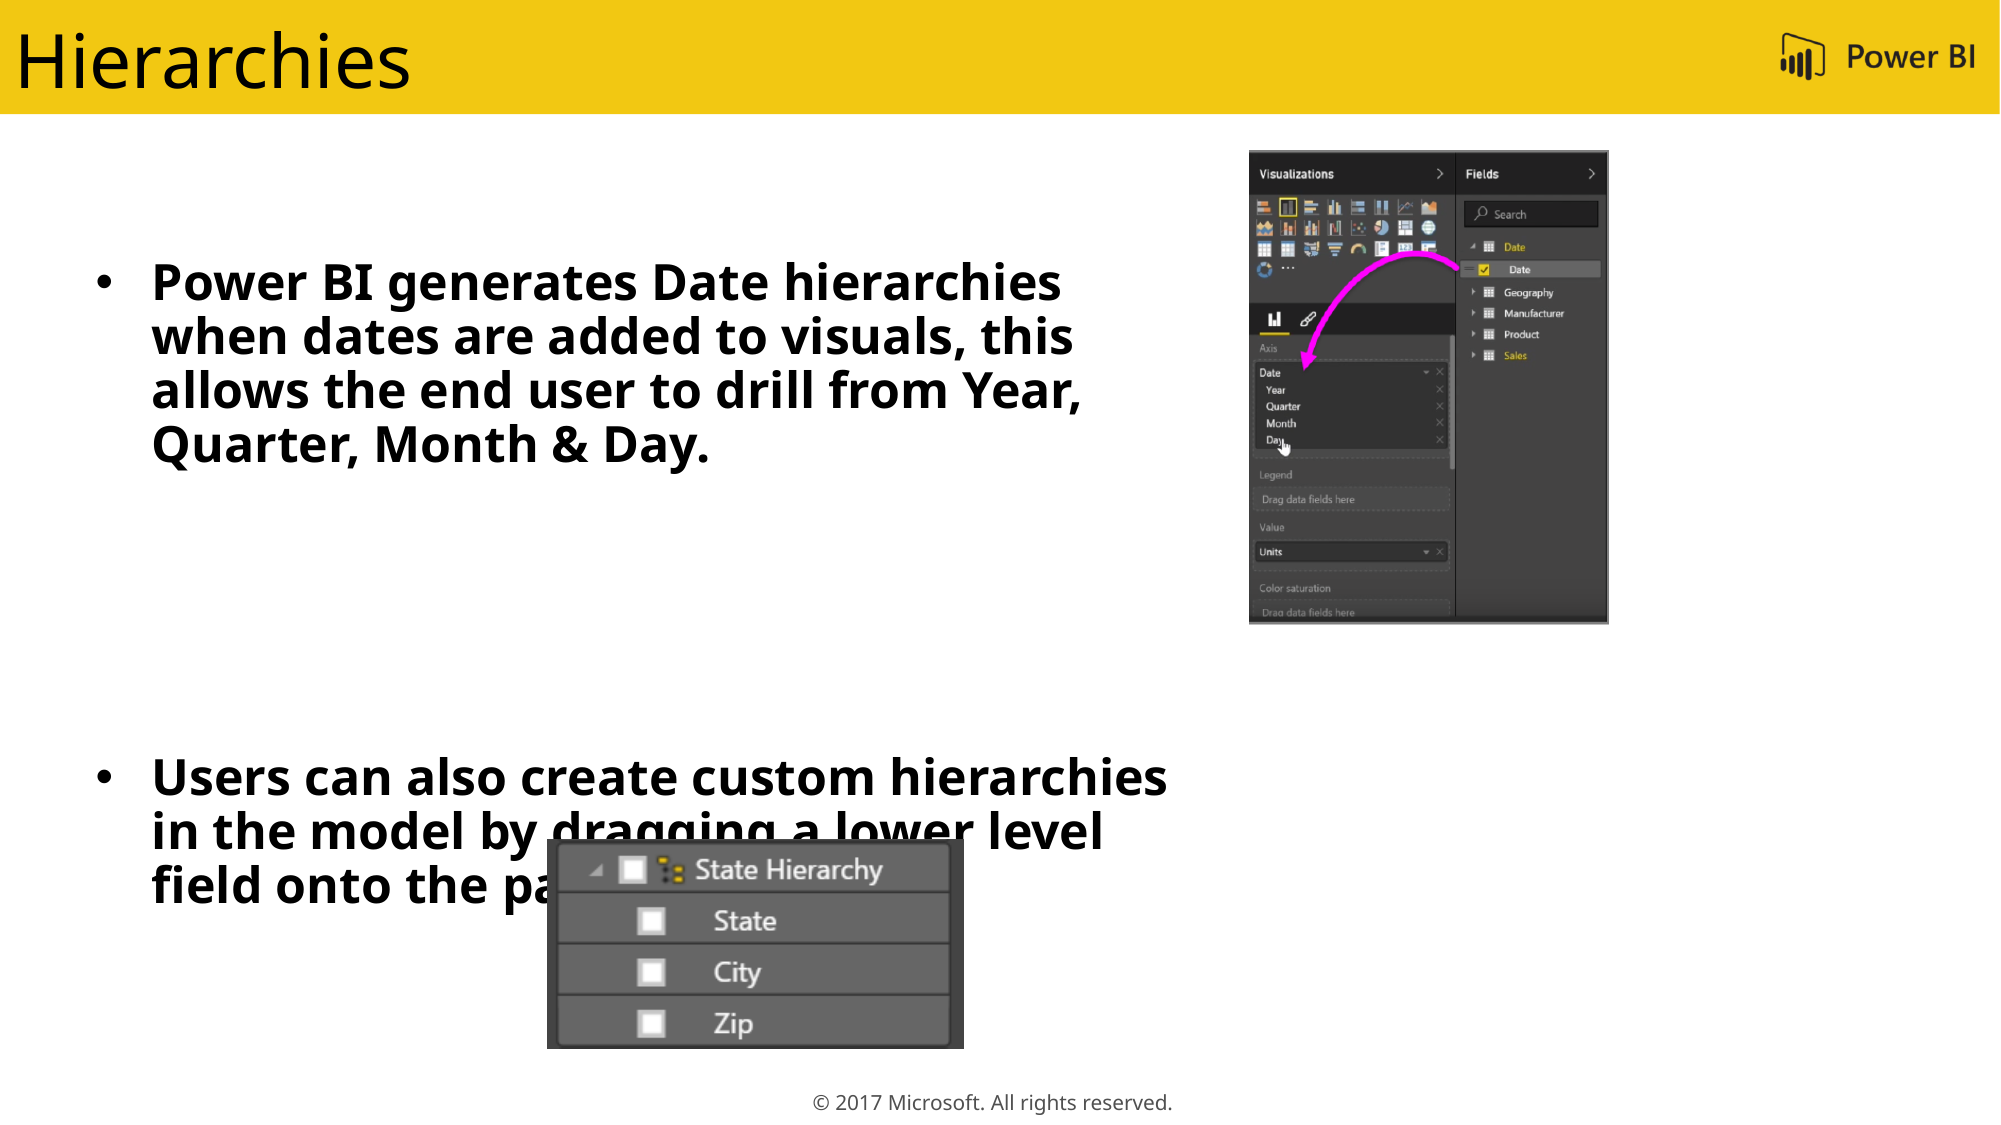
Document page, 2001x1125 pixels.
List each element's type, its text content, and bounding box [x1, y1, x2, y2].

text_box [0, 0, 2000, 115]
picture [1768, 23, 1985, 91]
picture [547, 839, 964, 1049]
footer © 2017 Microsoft. All rights reserved. [663, 1084, 1338, 1122]
text_box Power BI generates Date hierarchies when dates are added to visuals, this allows the end user to drill from Year, Quarter, Month & Day. Users can also create custom hierarchies in the model by dragging a lower level field onto the parent. [65, 233, 1226, 938]
text_box Hierarchies [0, 5, 1879, 111]
picture [1248, 150, 1609, 625]
